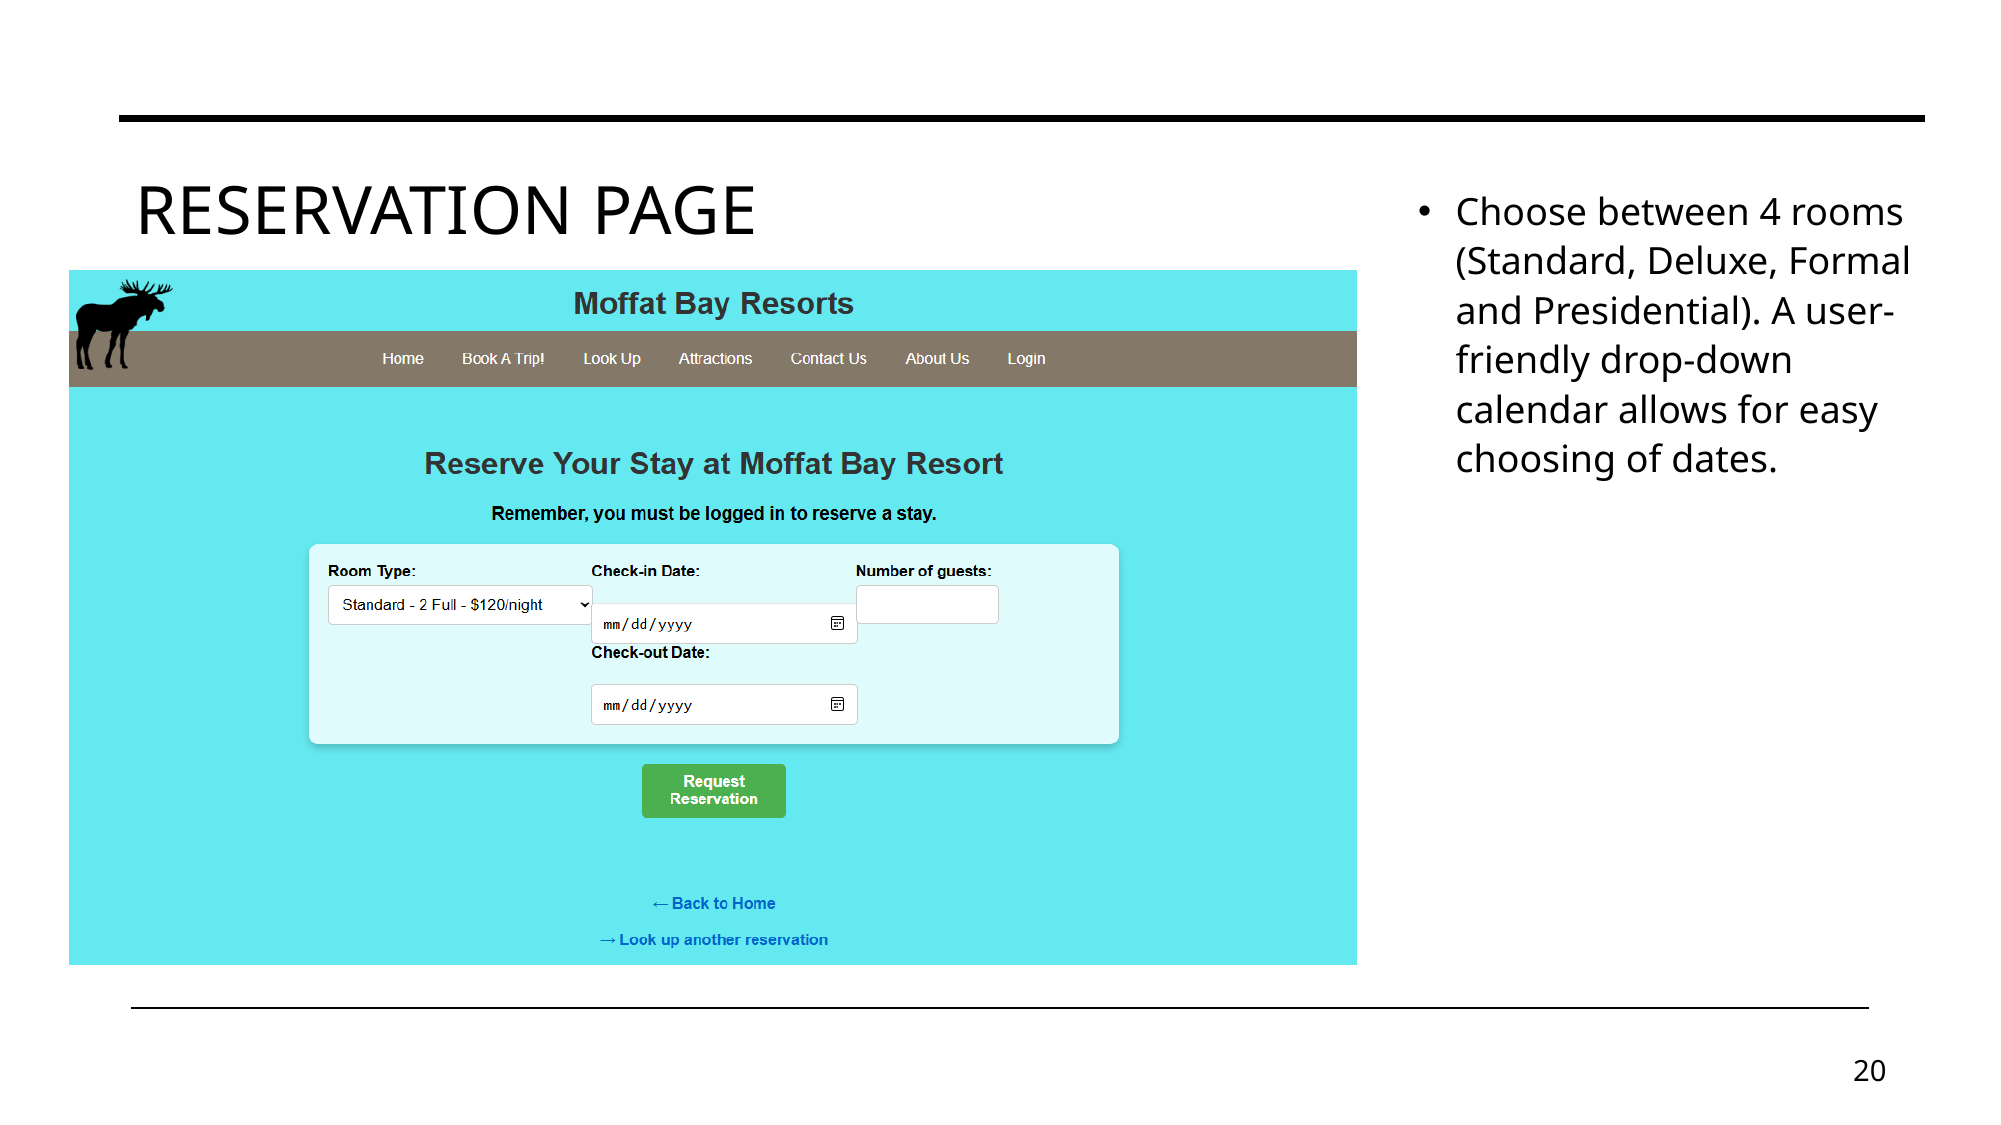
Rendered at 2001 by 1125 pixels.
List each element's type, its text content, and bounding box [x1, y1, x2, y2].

slide_number 20 [1791, 1042, 1902, 1103]
title reservation page [120, 160, 1931, 271]
list Choose between 4 rooms (Standard, Deluxe, Formal and Presidential). A user-friendly drop-down calendar allows for easy choosing of dates. [1403, 175, 1969, 848]
picture [69, 270, 1357, 965]
